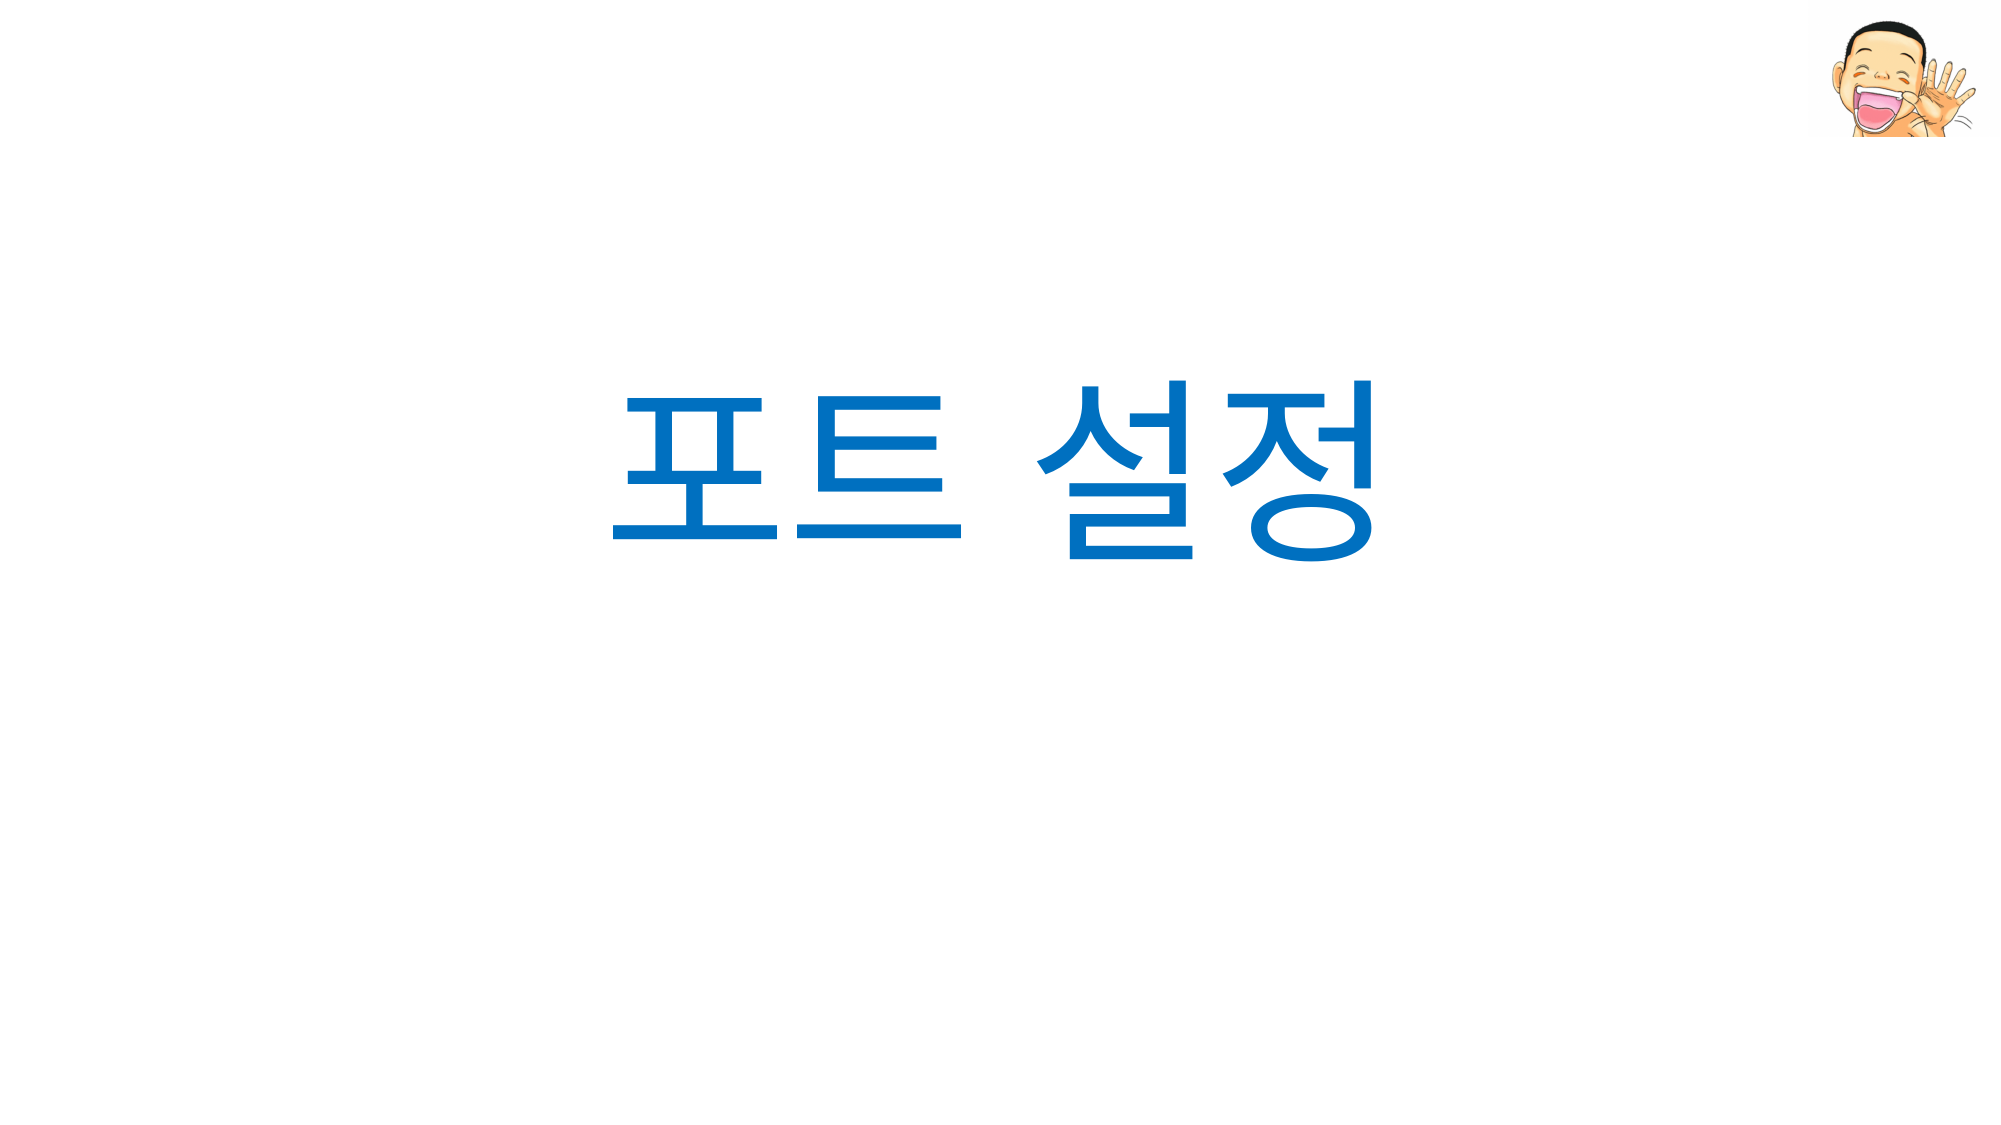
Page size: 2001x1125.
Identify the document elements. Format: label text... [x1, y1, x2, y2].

picture [1808, 0, 2000, 137]
text_box 포트 설정 [0, 218, 2000, 594]
